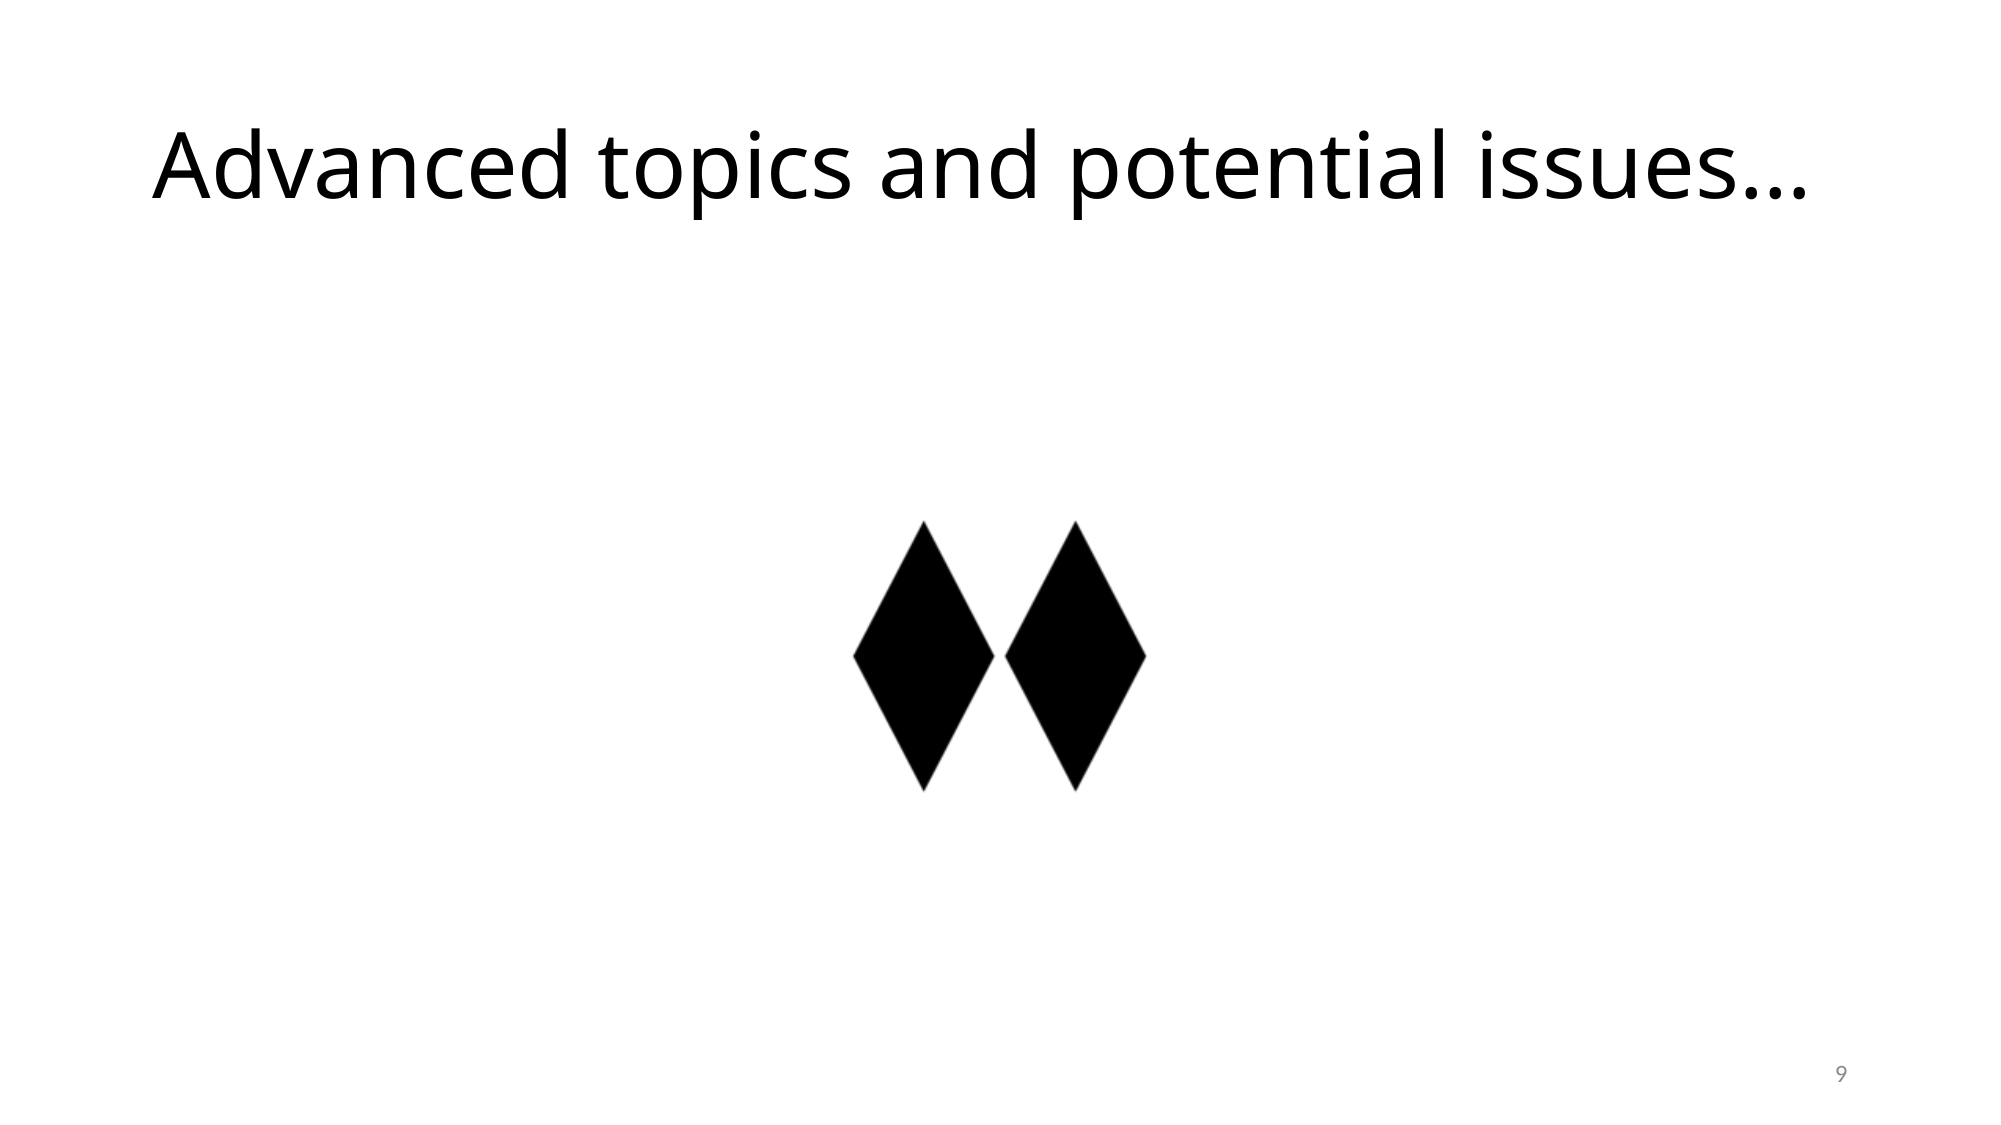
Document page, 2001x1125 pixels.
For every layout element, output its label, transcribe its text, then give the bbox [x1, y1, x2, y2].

slide_number 9 [1412, 1042, 1863, 1103]
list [843, 500, 1157, 813]
title Advanced topics and potential issues… [137, 59, 1863, 278]
